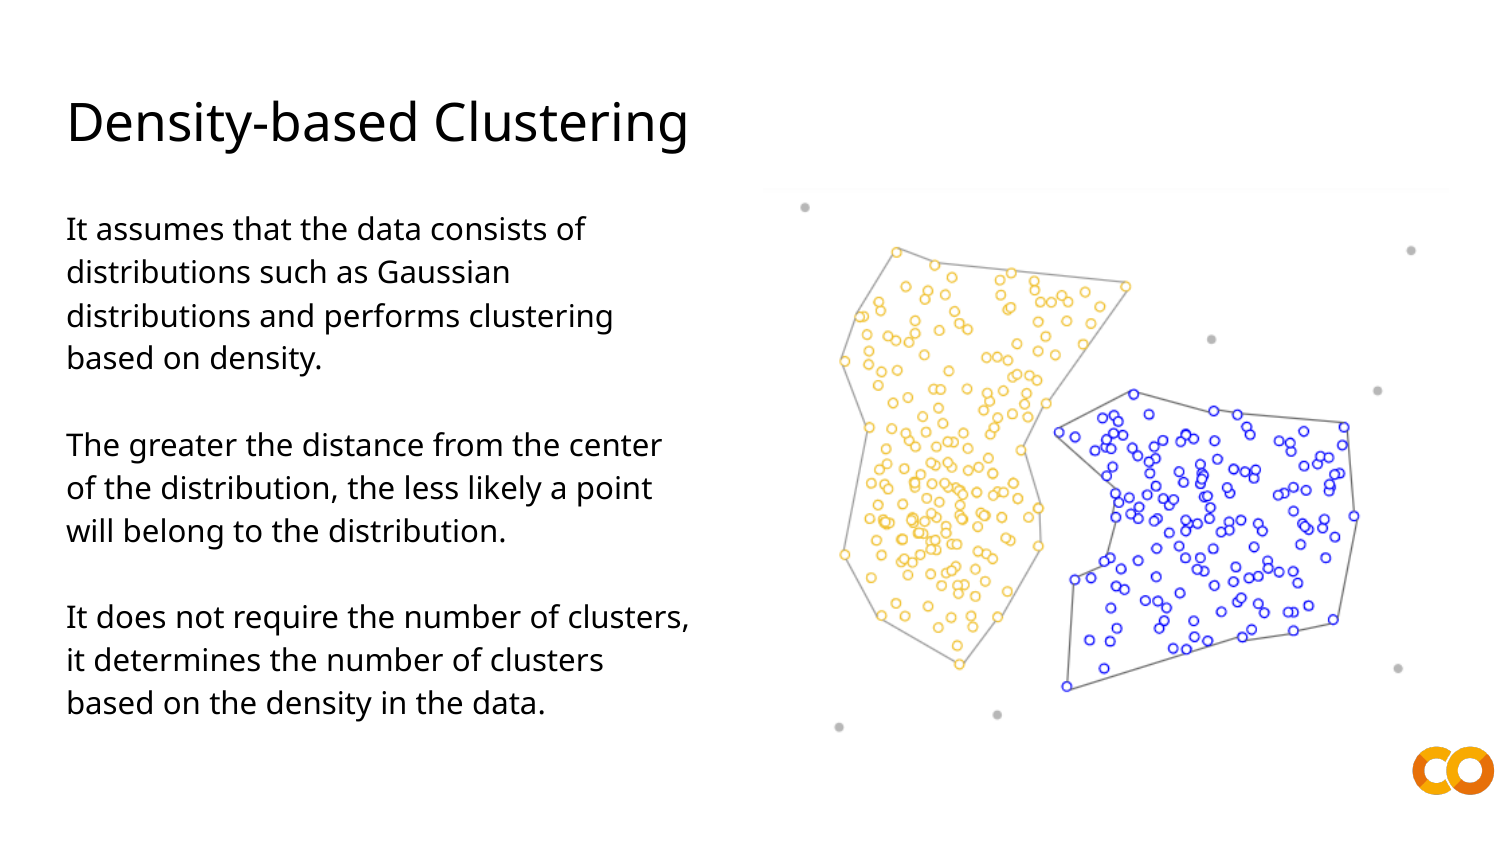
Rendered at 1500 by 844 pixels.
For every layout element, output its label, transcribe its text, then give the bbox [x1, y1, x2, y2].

list It assumes that the data consists of distributions such as Gaussian distributions and performs clustering based on density. The greater the distance from the center of the distribution, the less likely a point will belong to the distribution. It does not require the number of clusters, it determines the number of clusters based on the density in the data. [51, 189, 708, 750]
title Density-based Clustering [51, 72, 1449, 167]
picture [763, 188, 1500, 818]
